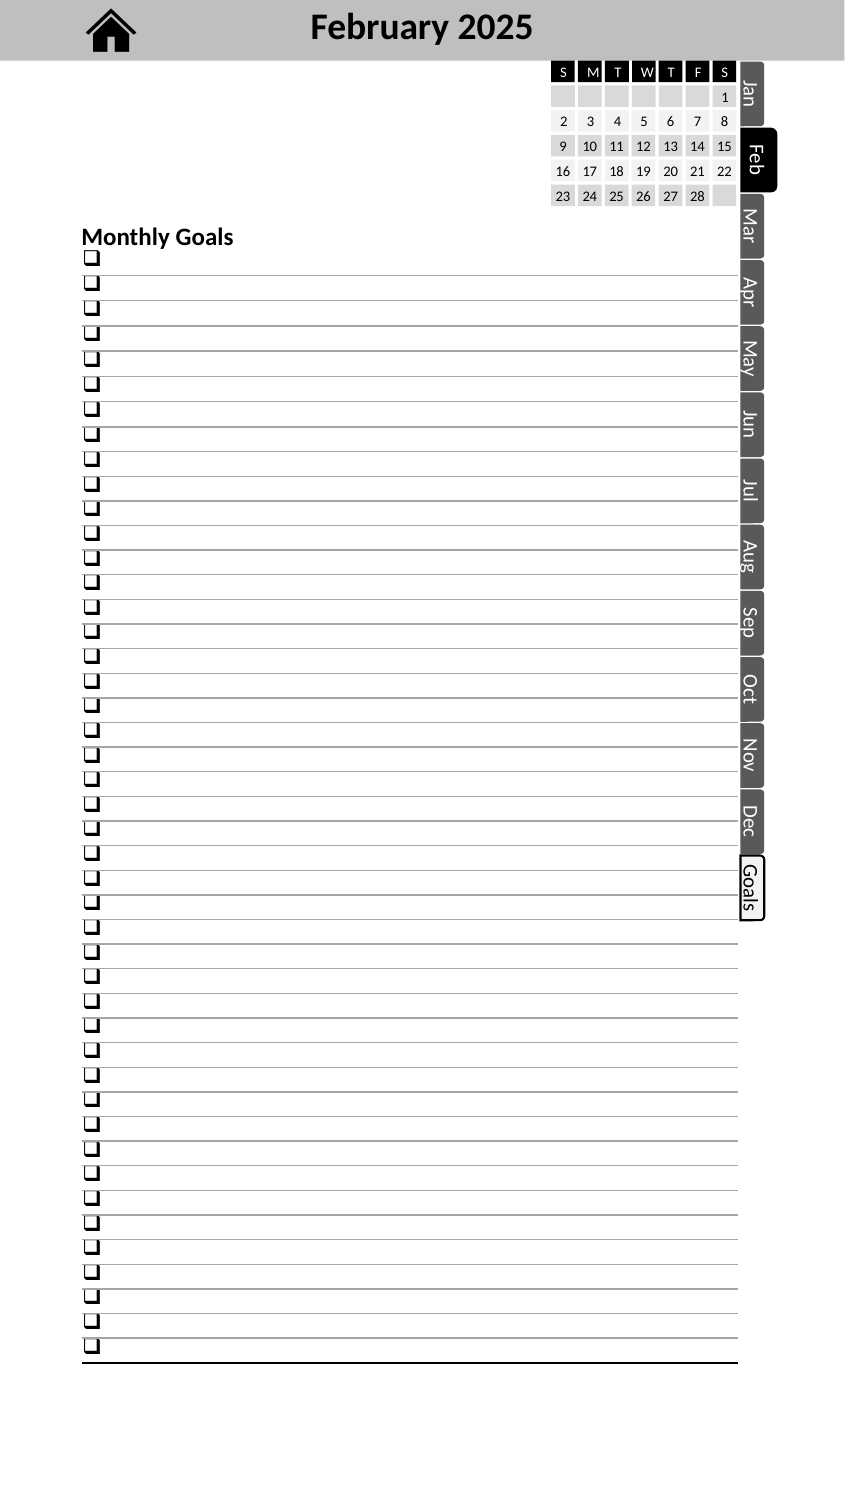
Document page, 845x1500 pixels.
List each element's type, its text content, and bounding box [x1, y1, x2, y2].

list February 2025 [190, 0, 655, 61]
picture [82, 1, 140, 59]
